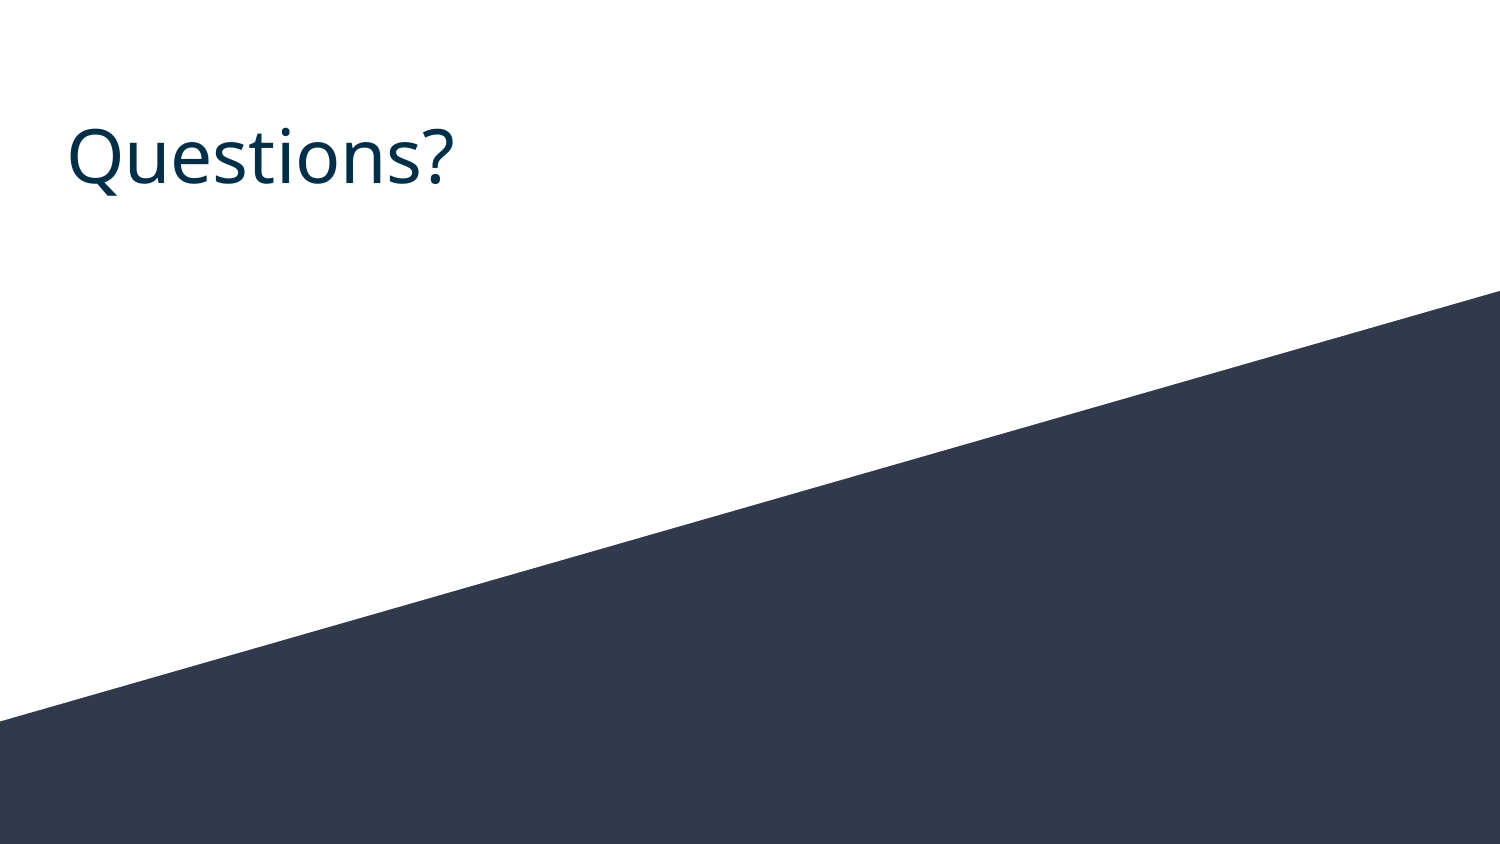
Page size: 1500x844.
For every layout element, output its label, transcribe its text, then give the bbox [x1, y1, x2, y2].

title Questions? [51, 88, 1449, 299]
